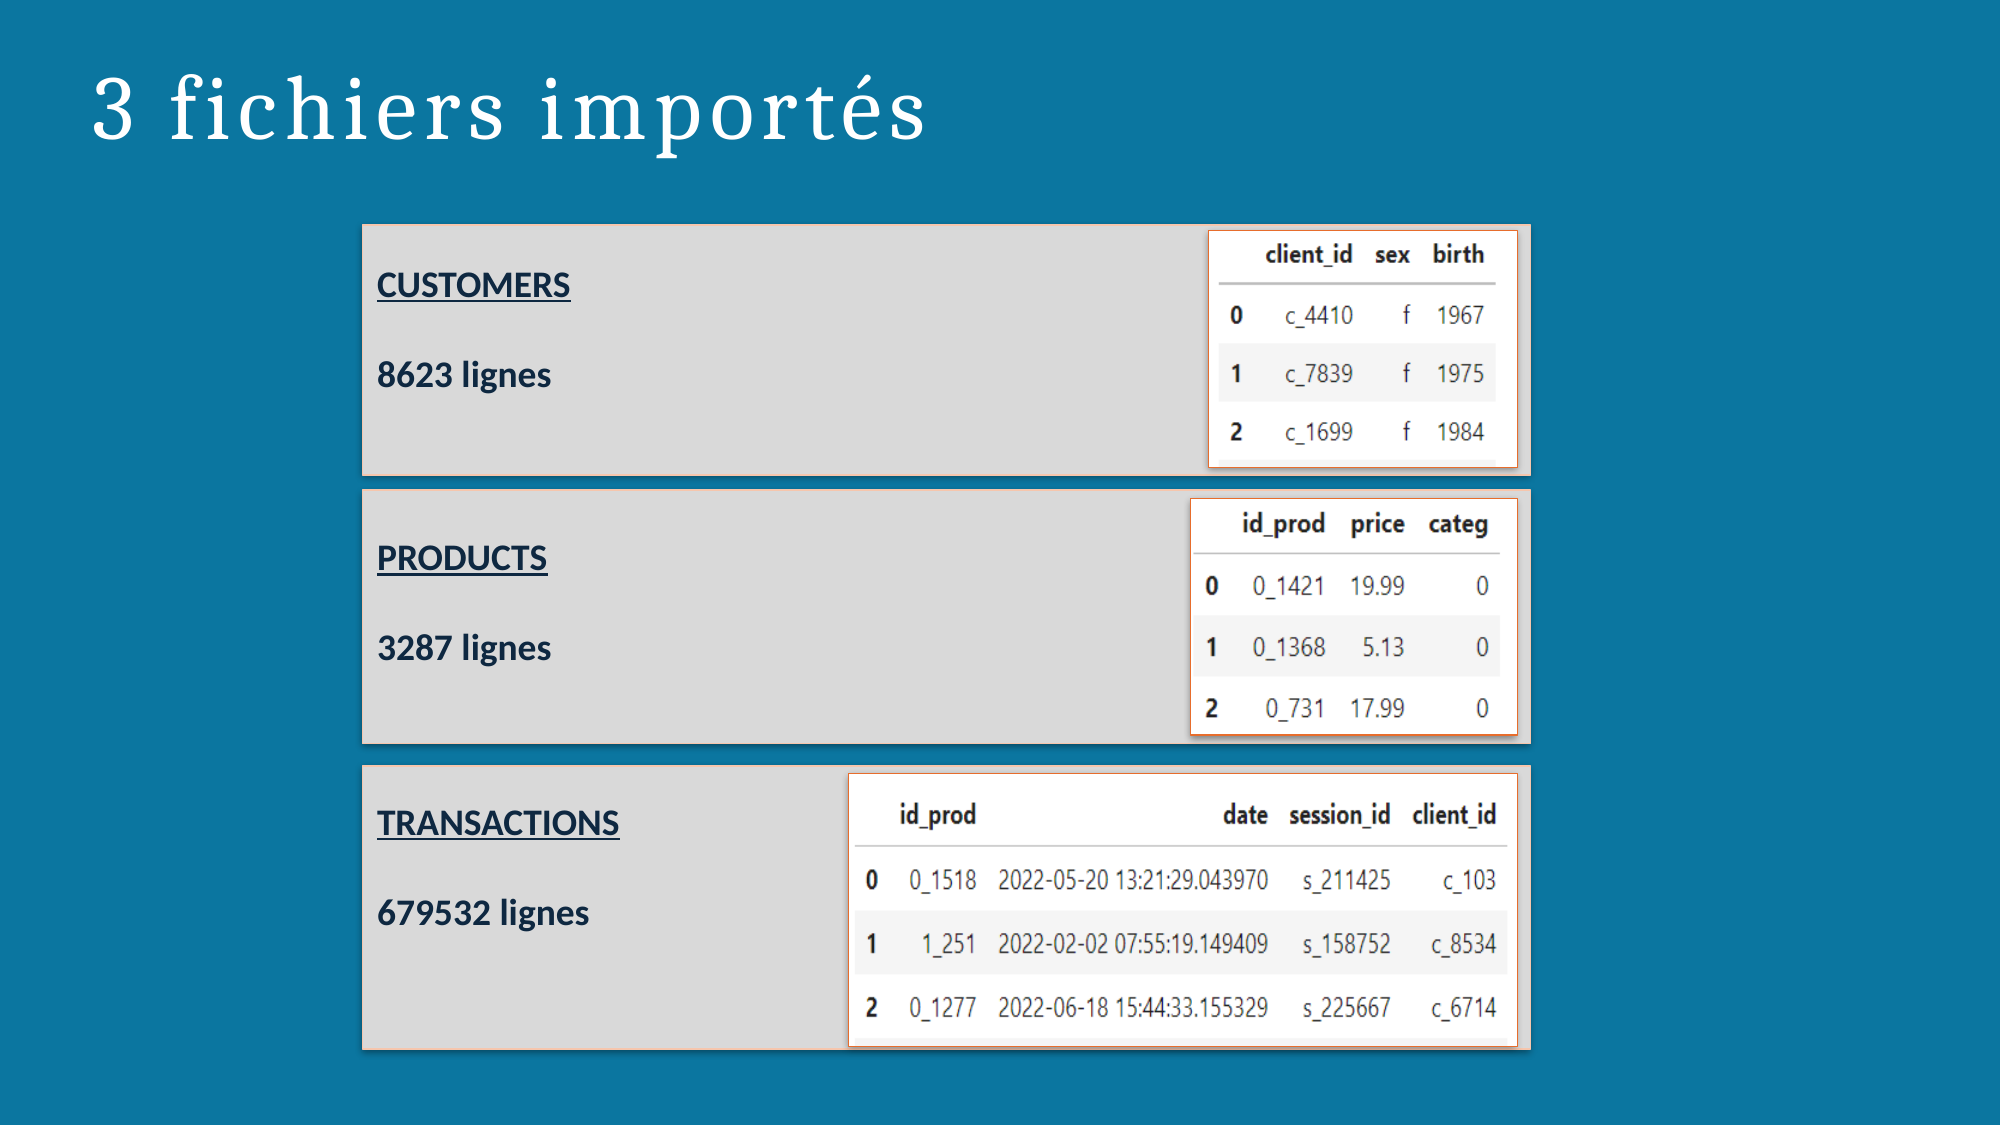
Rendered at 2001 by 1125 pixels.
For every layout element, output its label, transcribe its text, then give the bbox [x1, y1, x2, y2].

slide_number 4 [1440, 1046, 1900, 1103]
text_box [362, 224, 1531, 1050]
title 3 fichiers importés [81, 10, 1919, 237]
